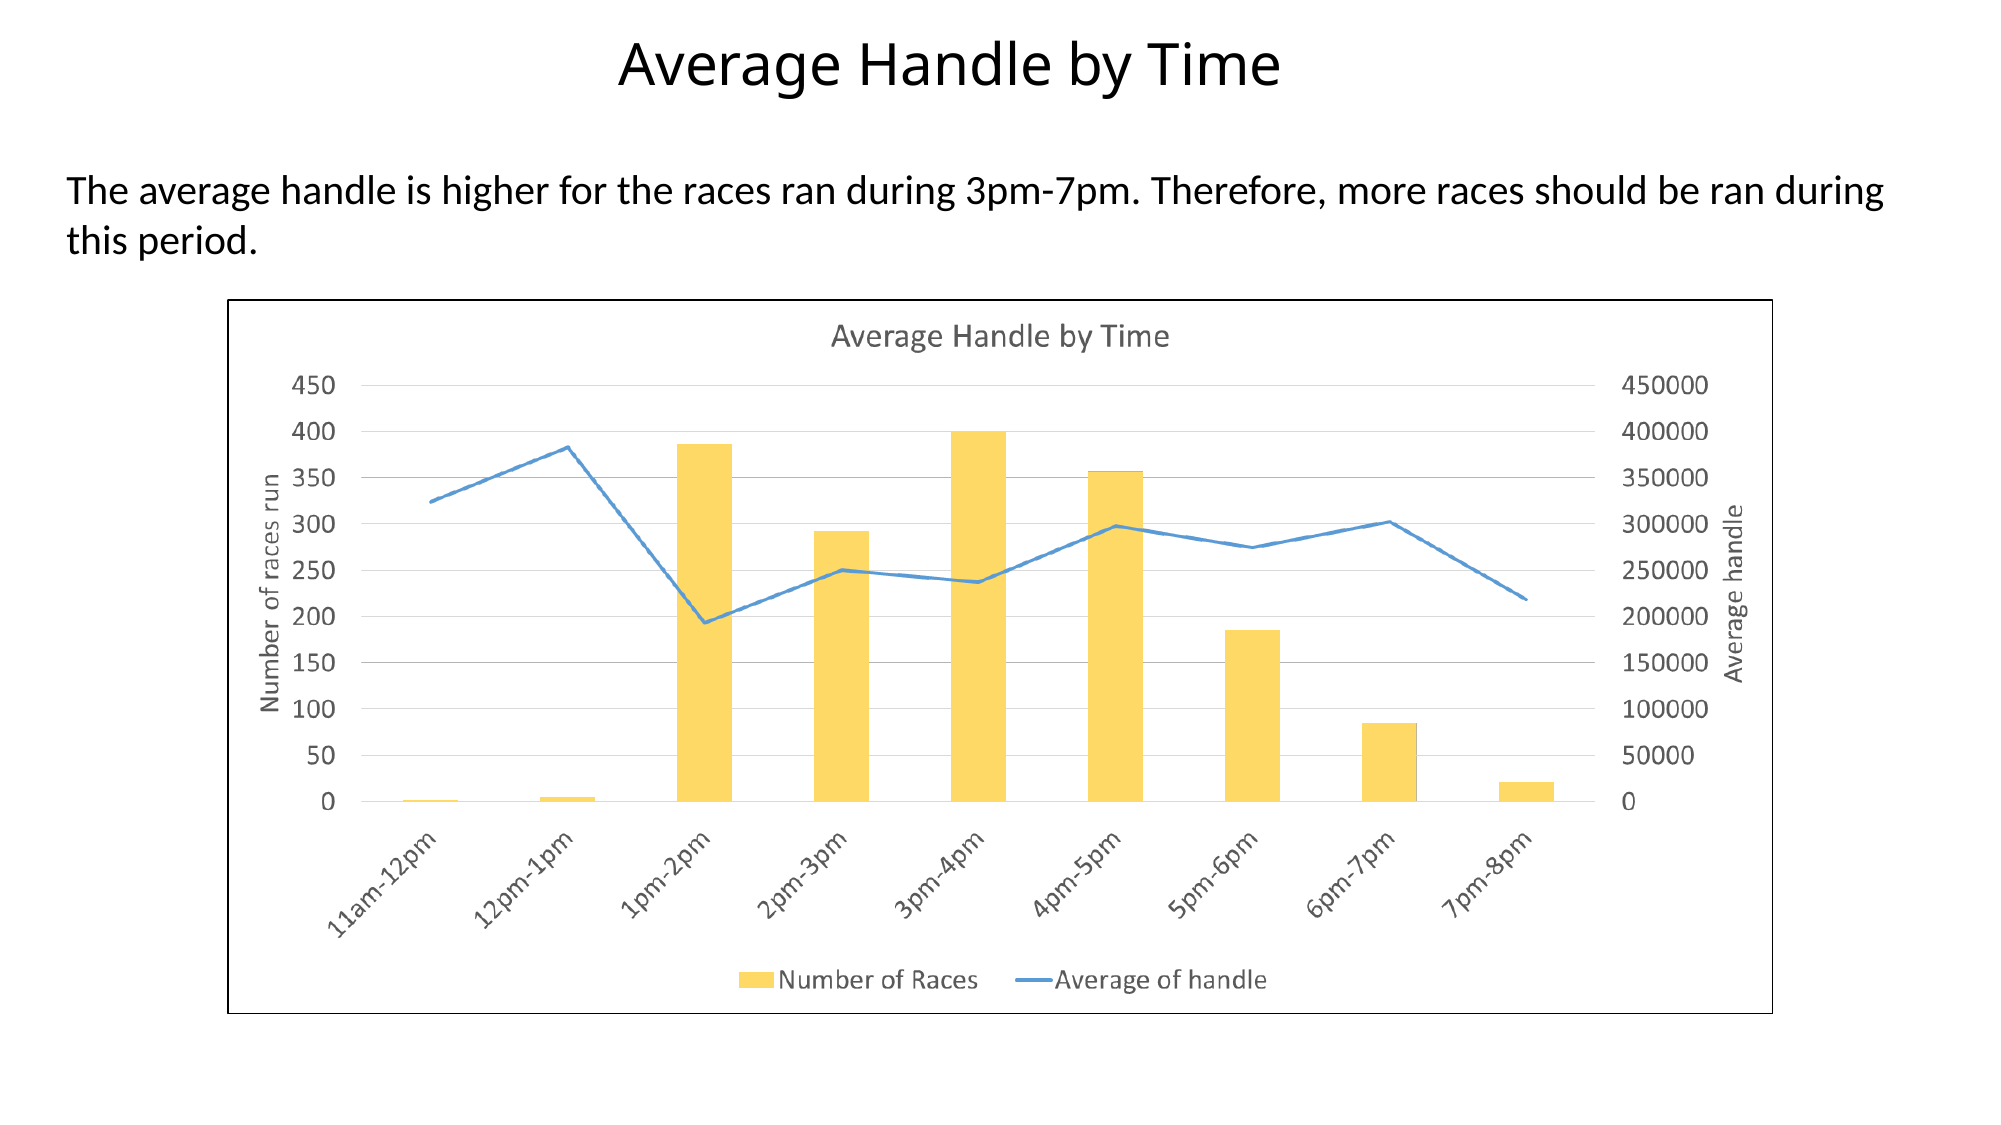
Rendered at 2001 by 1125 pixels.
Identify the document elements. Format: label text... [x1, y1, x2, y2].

title Average Handle by Time [88, 0, 1814, 155]
text_box The average handle is higher for the races ran during 3pm-7pm. Therefore, more races should be ran during this period. [51, 155, 1959, 270]
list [227, 299, 1773, 1014]
